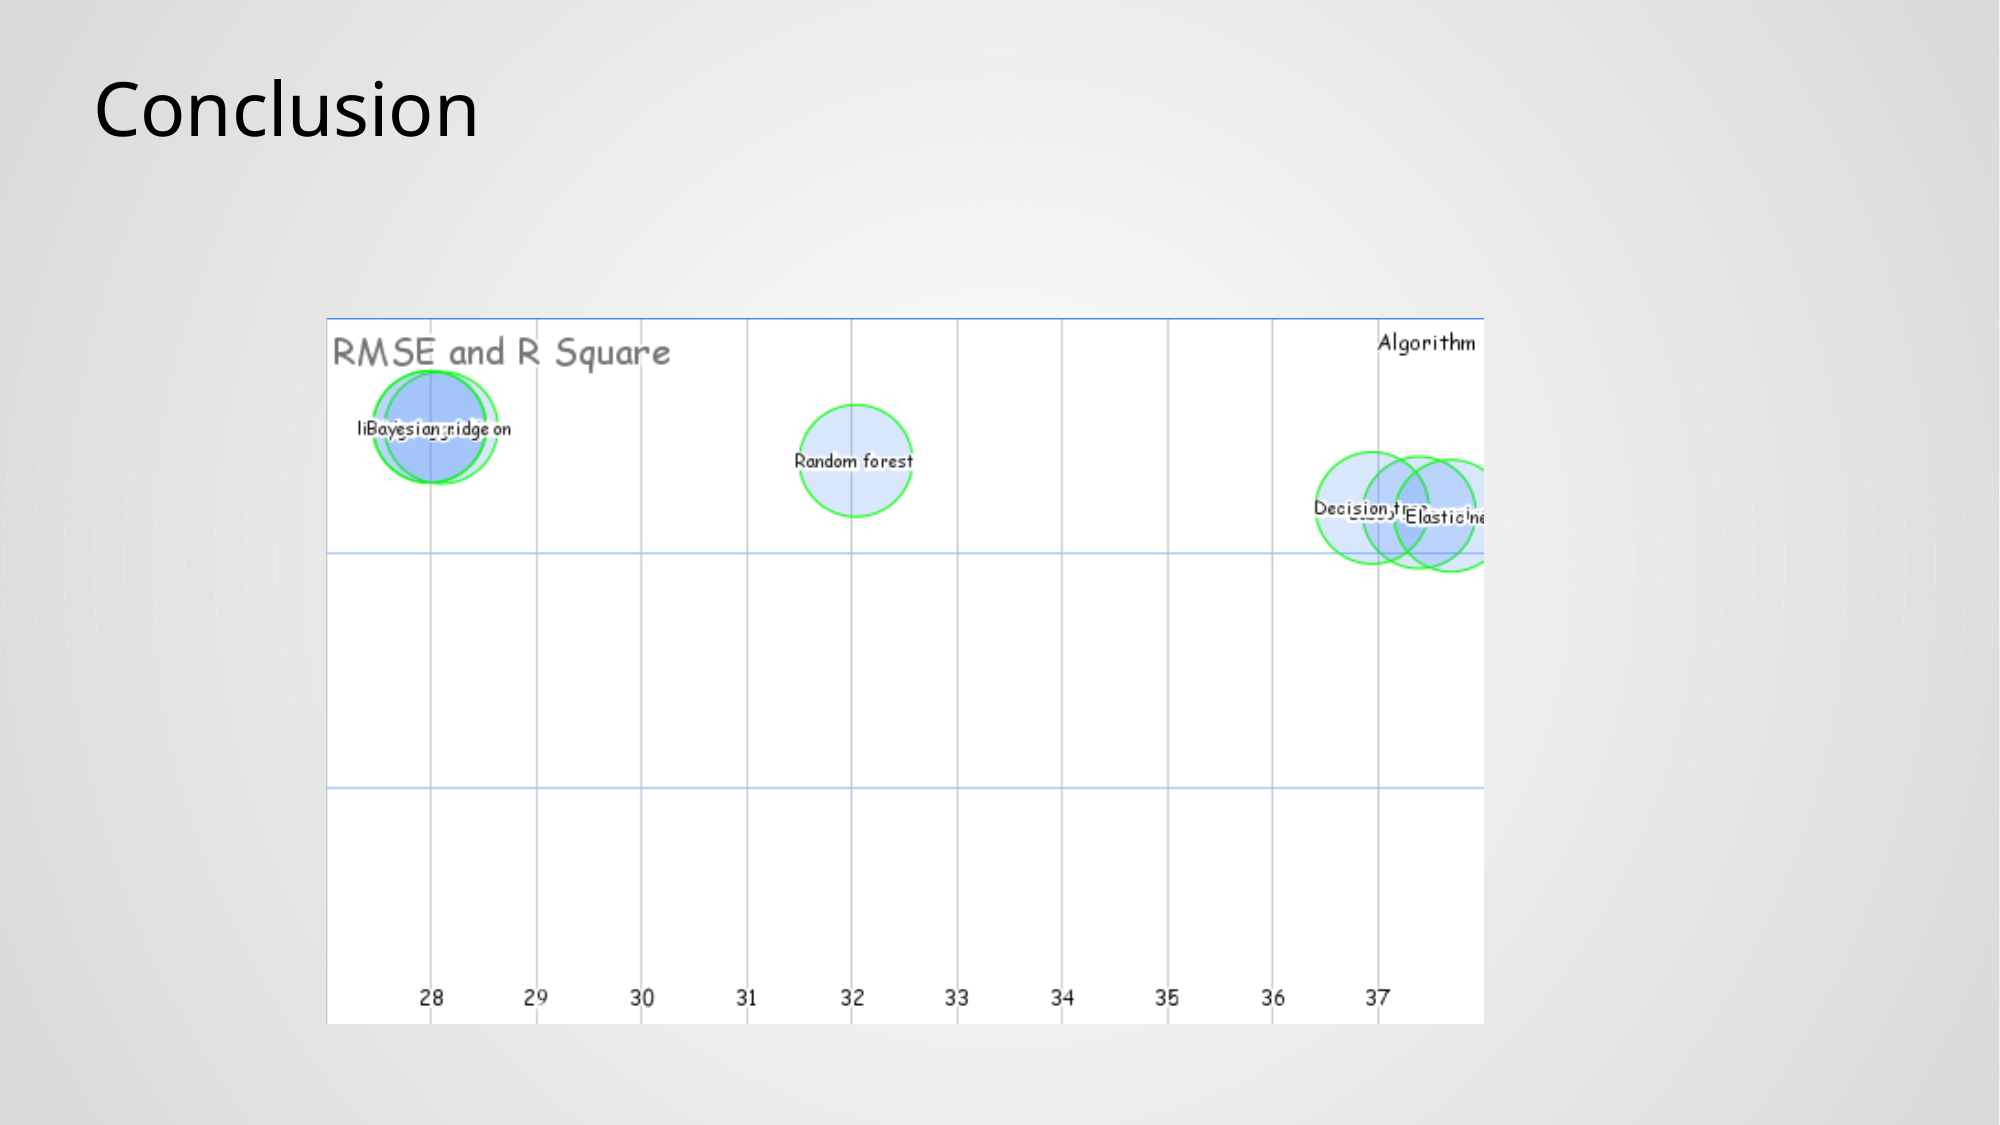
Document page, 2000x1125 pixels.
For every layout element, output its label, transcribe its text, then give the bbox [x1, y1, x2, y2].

text_box Conclusion [78, 54, 717, 160]
picture [326, 317, 1485, 1024]
